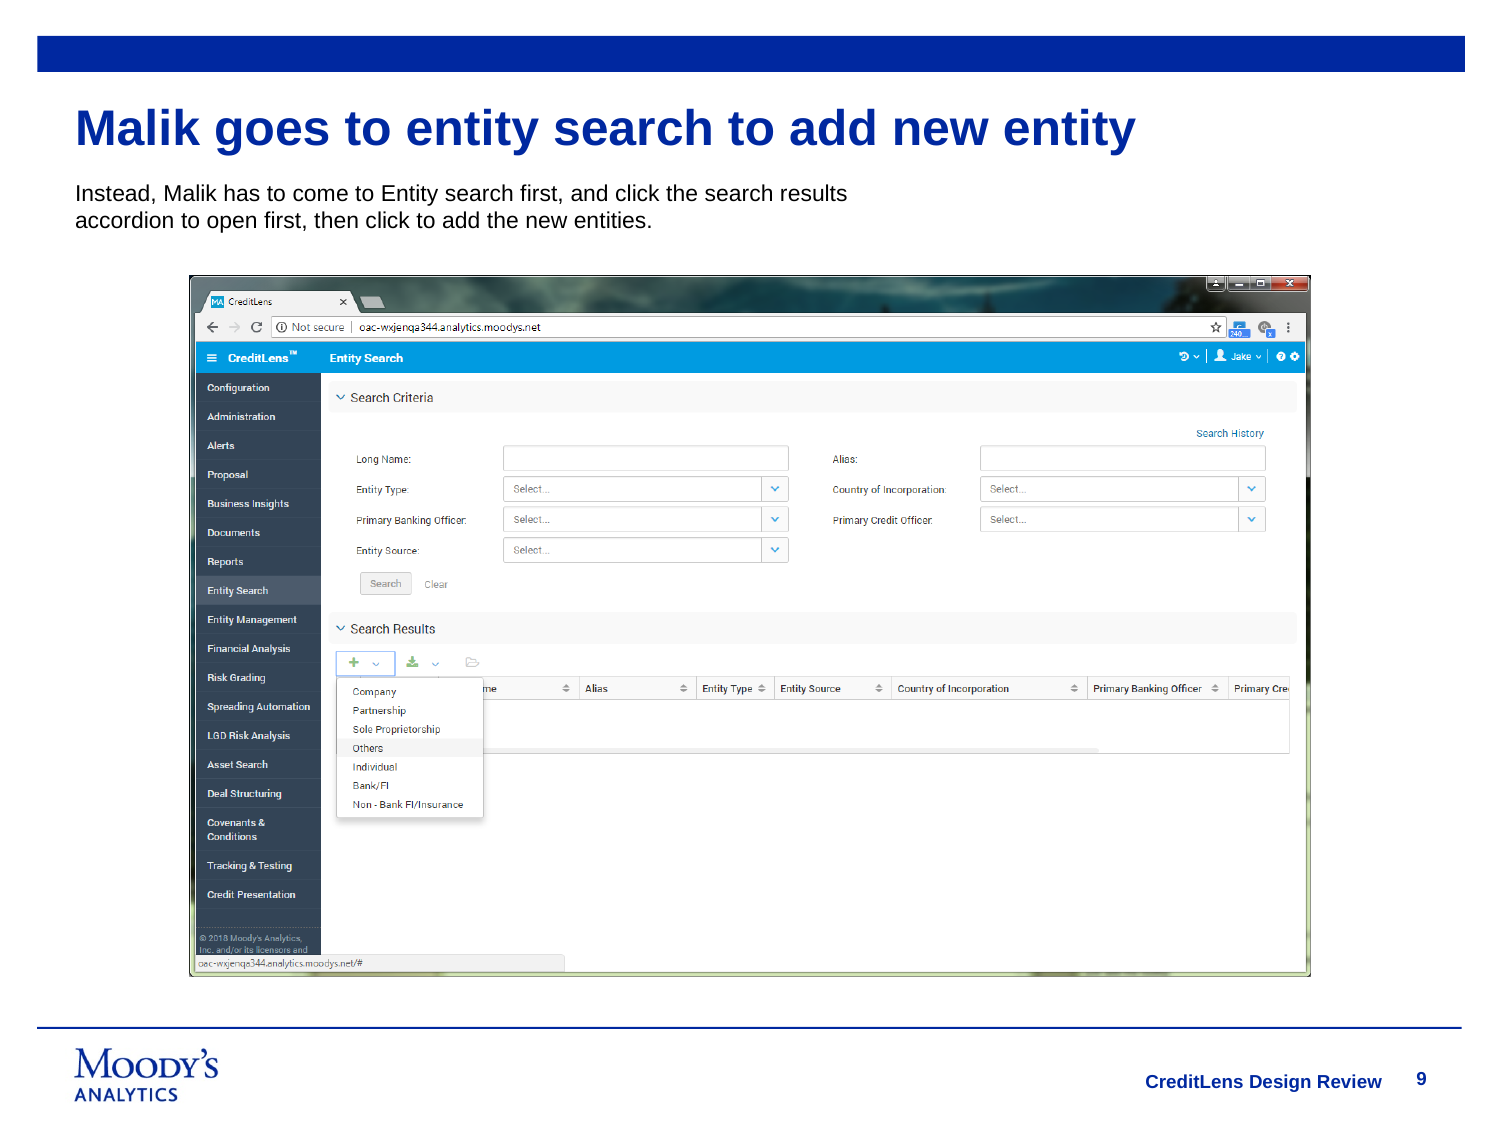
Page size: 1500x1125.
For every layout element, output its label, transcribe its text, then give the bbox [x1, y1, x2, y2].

picture [188, 275, 1311, 977]
title Malik goes to entity search to add new entity [74, 104, 1426, 157]
picture [65, 1037, 230, 1110]
list Instead, Malik has to come to Entity search first, and click the search results accordion to open first, then click to add the new entities. [74, 177, 905, 277]
